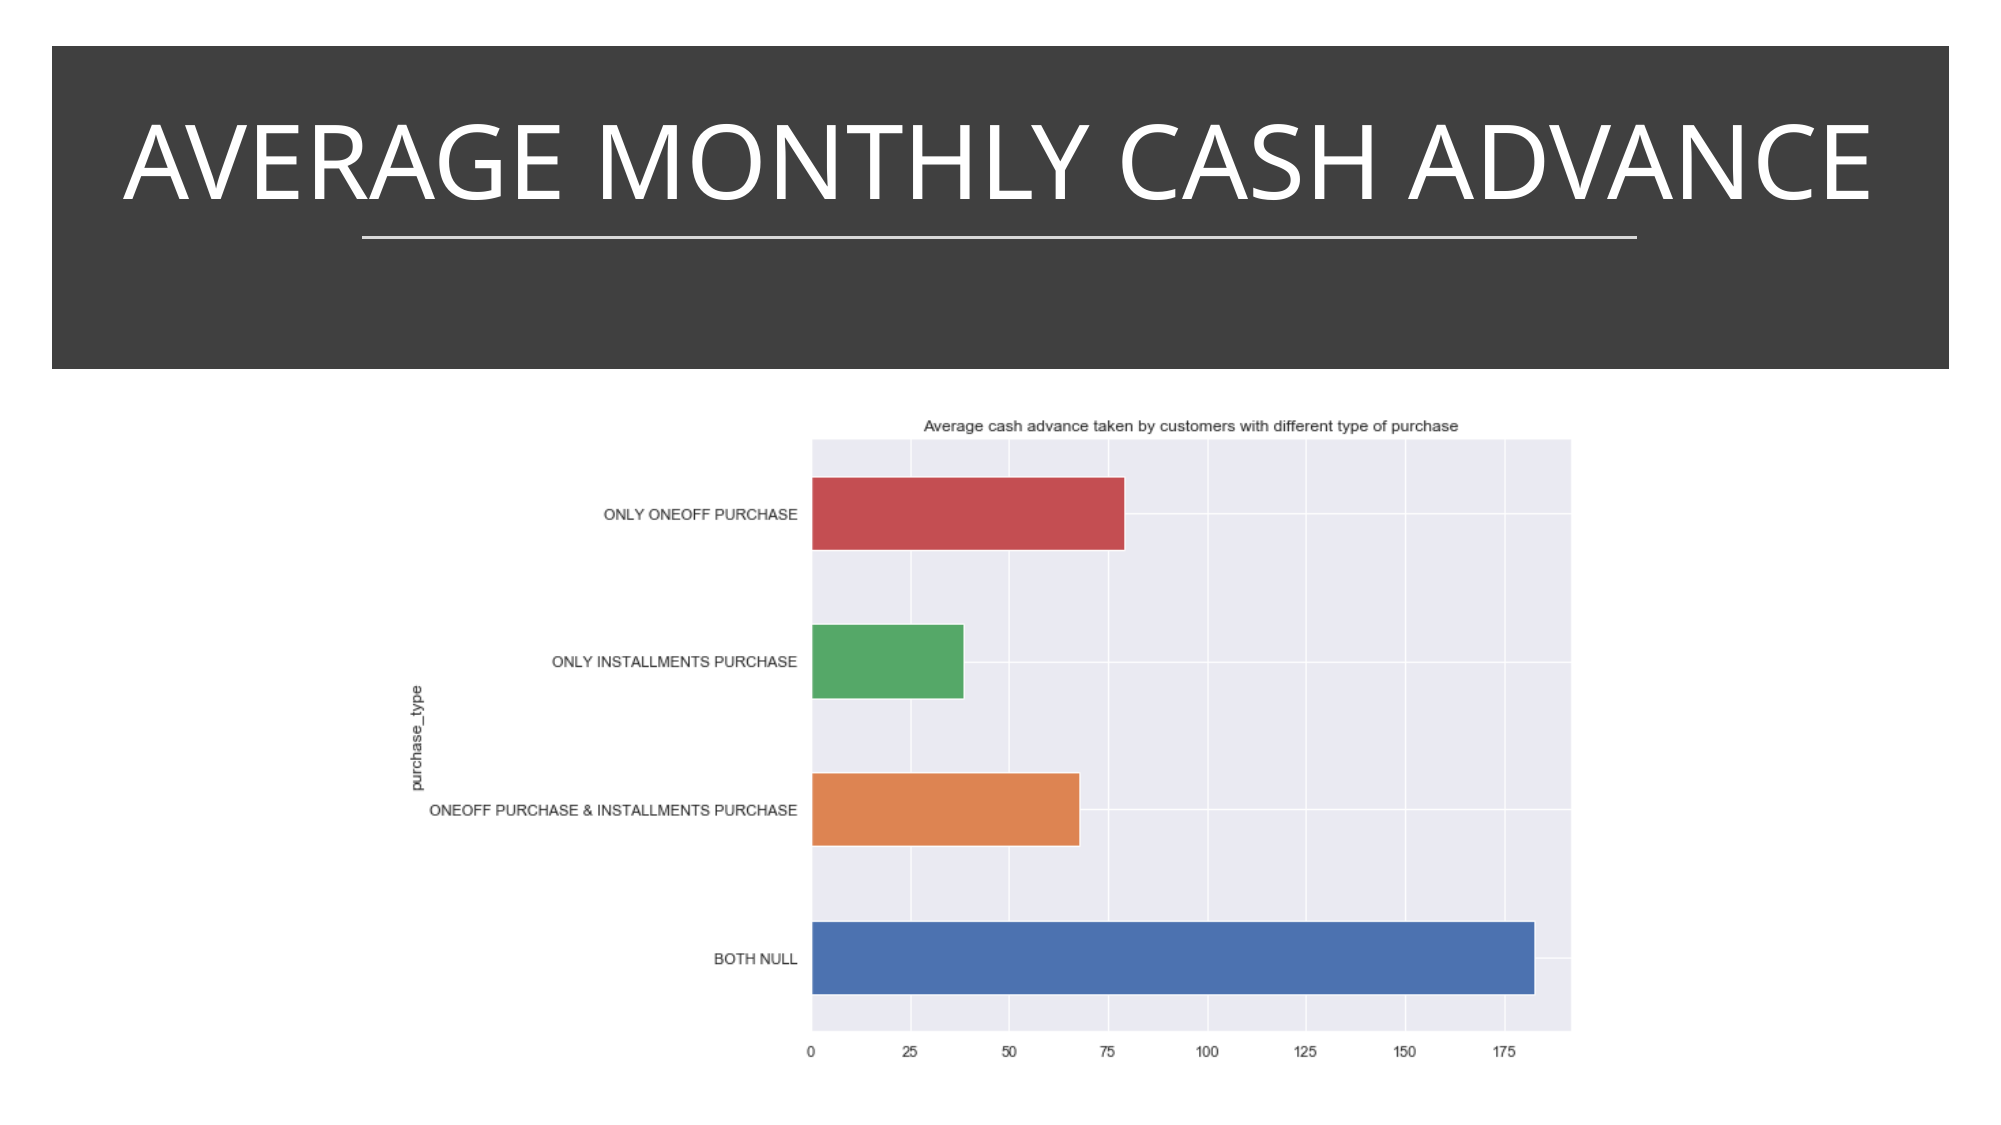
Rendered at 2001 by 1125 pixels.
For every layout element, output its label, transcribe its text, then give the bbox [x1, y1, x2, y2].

title AVERAGE MONTHLY CASH ADVANCE [86, 76, 1914, 230]
text_box [61, 55, 1939, 360]
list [401, 411, 1589, 1068]
